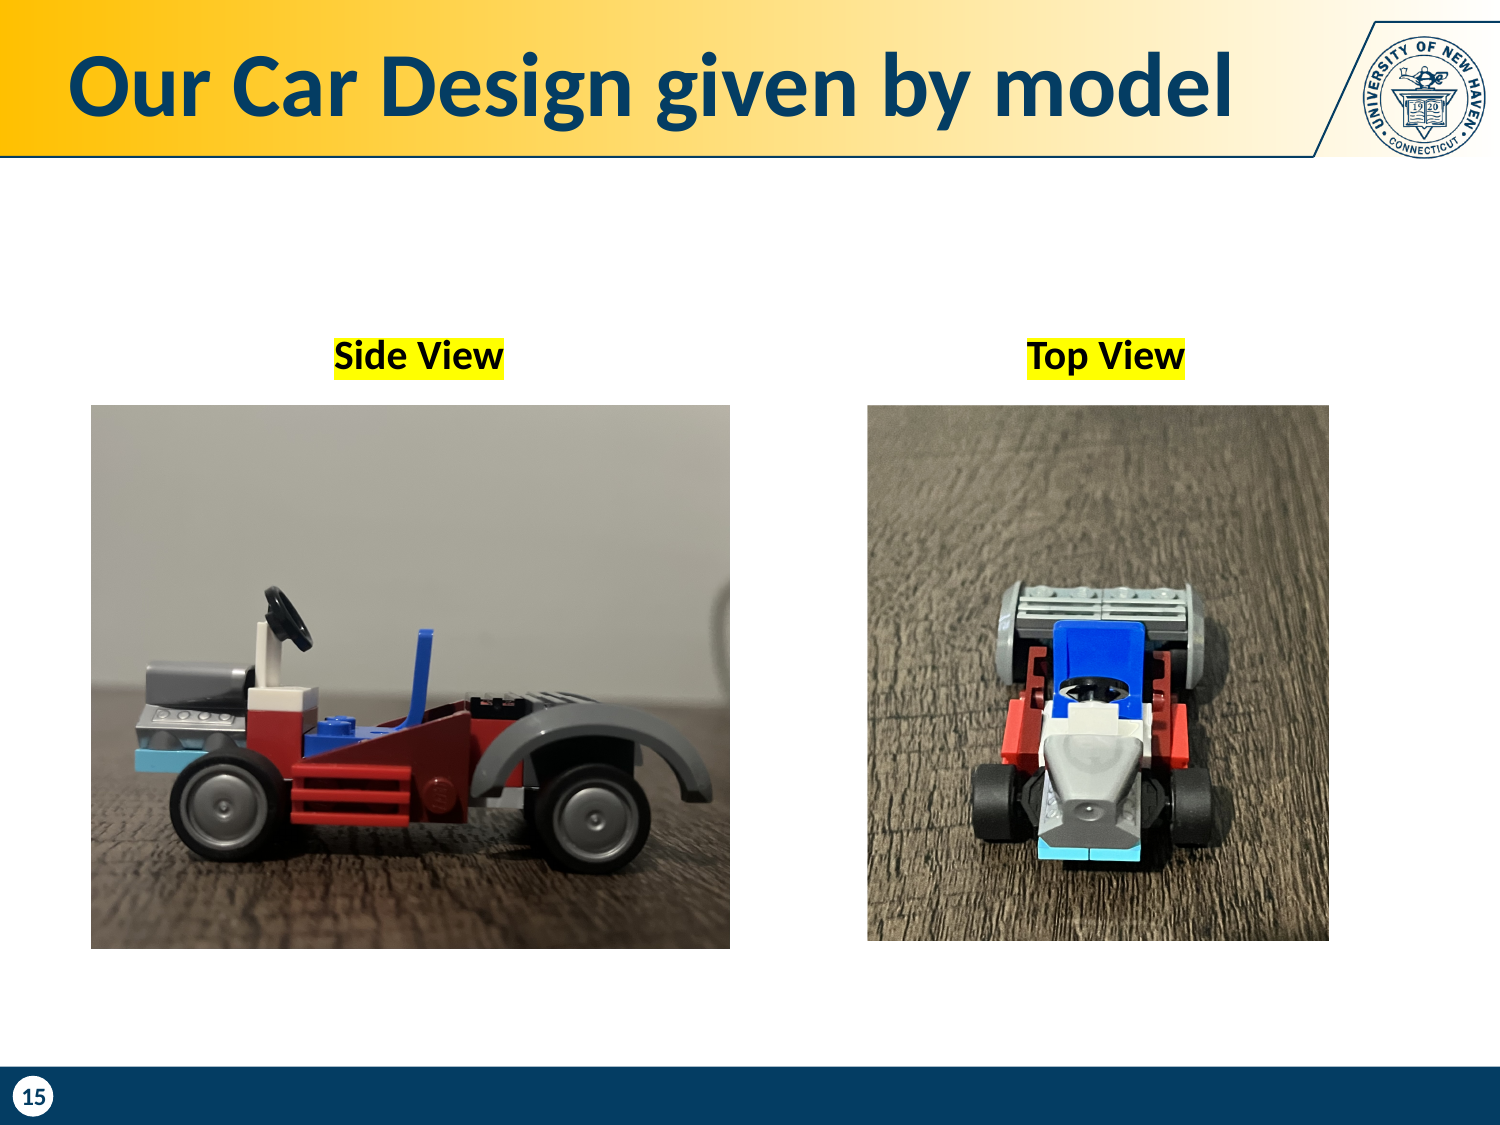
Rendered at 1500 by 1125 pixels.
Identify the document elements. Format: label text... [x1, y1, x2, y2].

picture [868, 406, 1329, 442]
slide_number 15 [0, 1063, 70, 1125]
picture [1362, 35, 1486, 159]
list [830, 442, 1366, 905]
title Our Car Design given by model [53, 16, 1397, 157]
text_box Top View [1012, 320, 1201, 405]
text_box Side View [319, 320, 519, 385]
picture [868, 905, 1329, 940]
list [91, 405, 730, 949]
